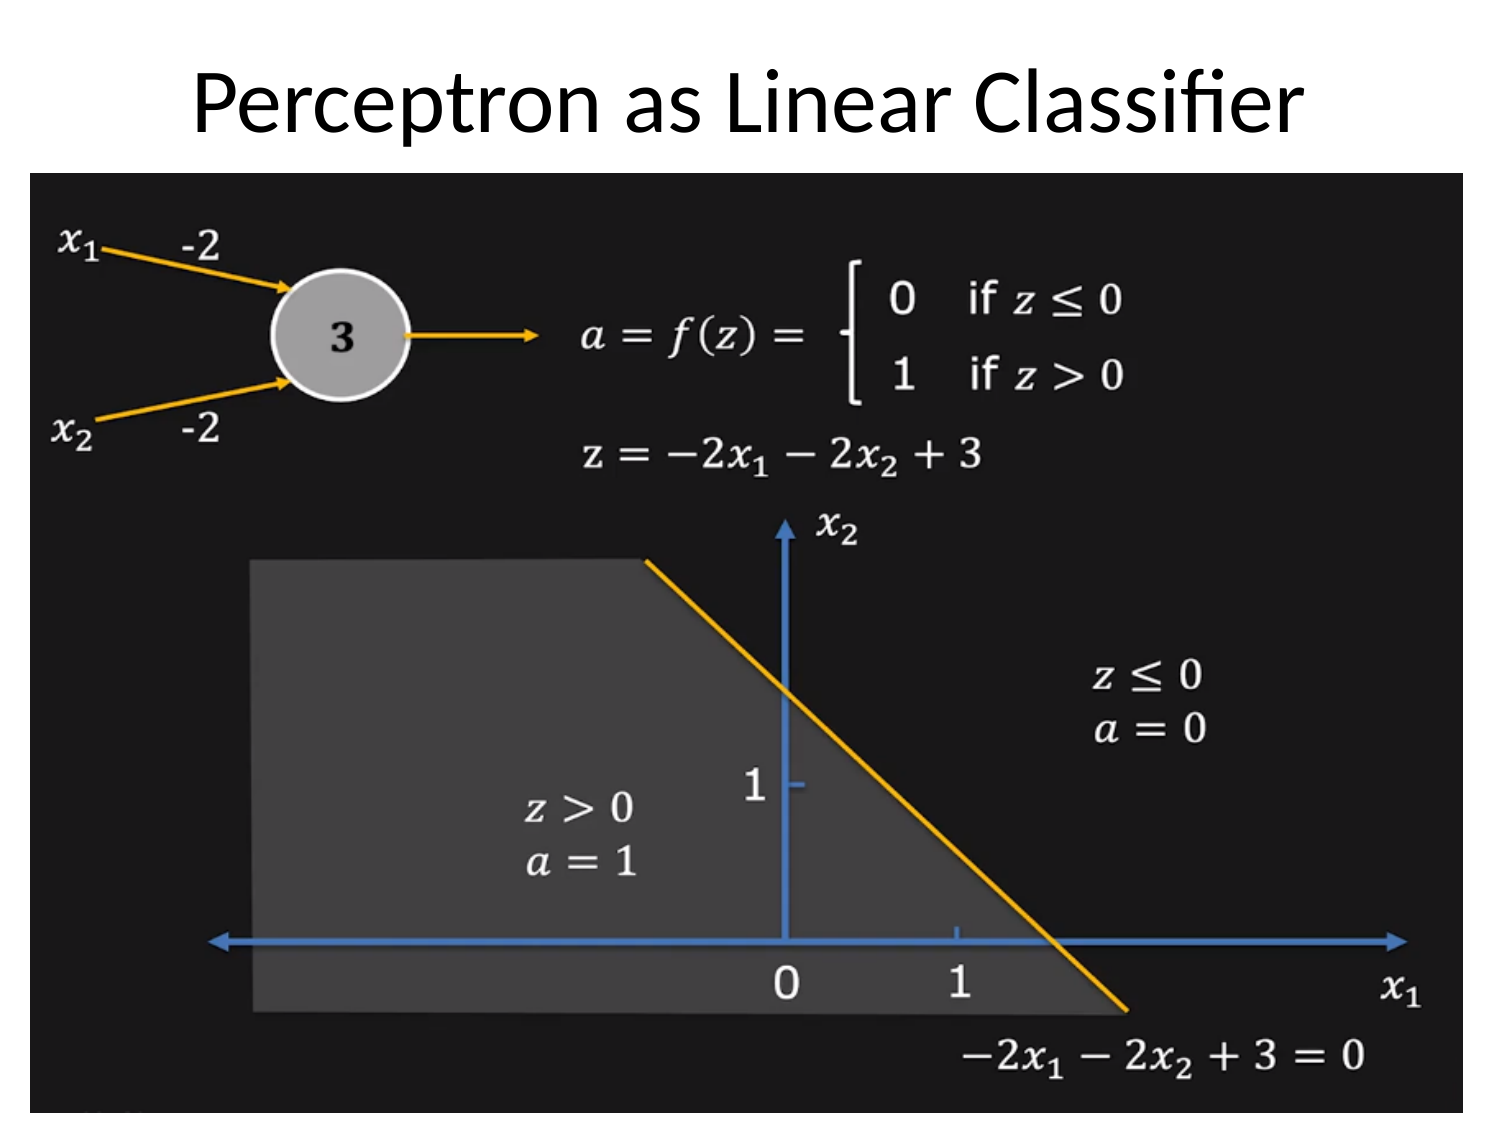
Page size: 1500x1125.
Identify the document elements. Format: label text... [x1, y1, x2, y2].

title Perceptron as Linear Classifier [75, 24, 1425, 168]
picture [30, 173, 1463, 1113]
